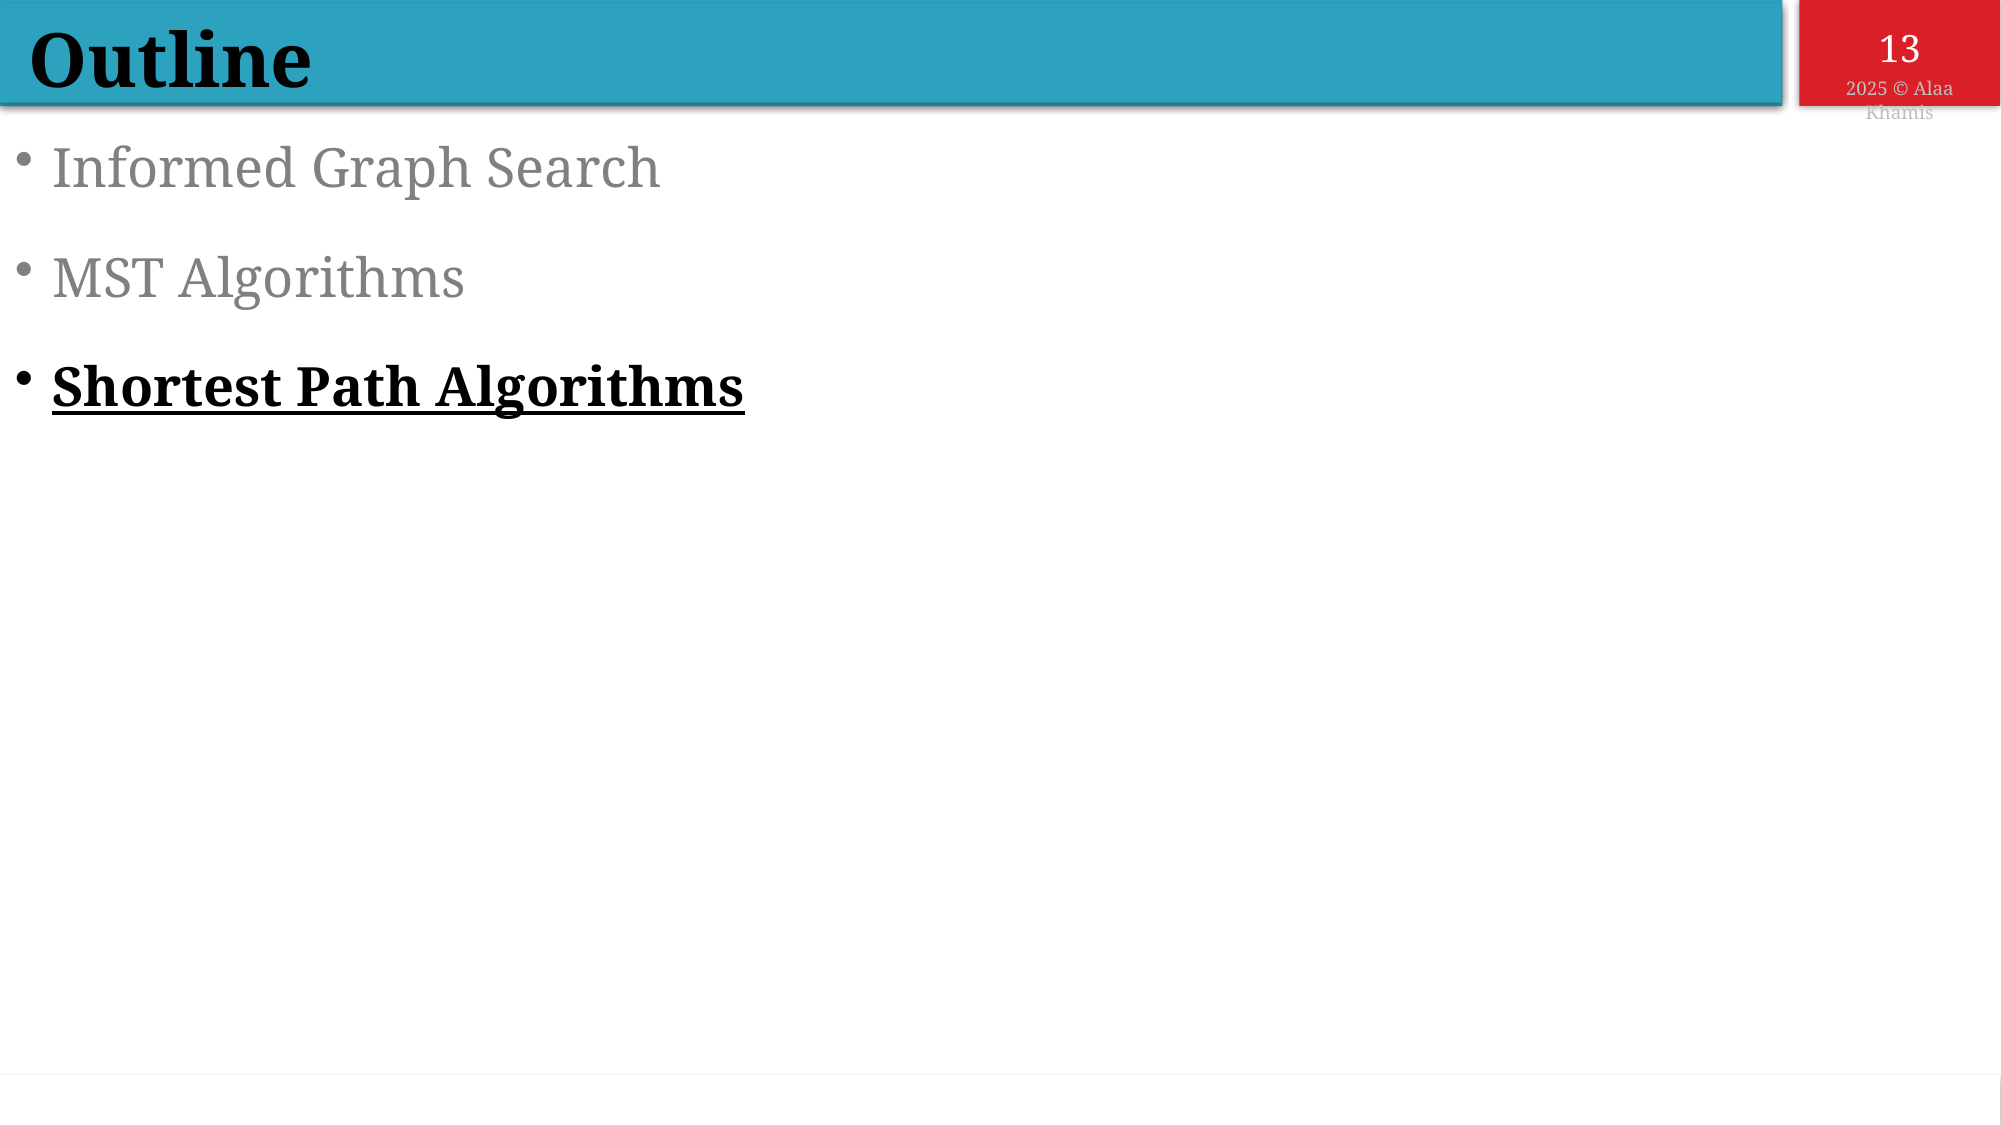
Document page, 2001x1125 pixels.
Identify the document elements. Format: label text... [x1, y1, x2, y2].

text_box Outline [0, 1, 1785, 106]
text_box Informed Graph Search MST Algorithms Shortest Path Algorithms [0, 106, 2000, 425]
